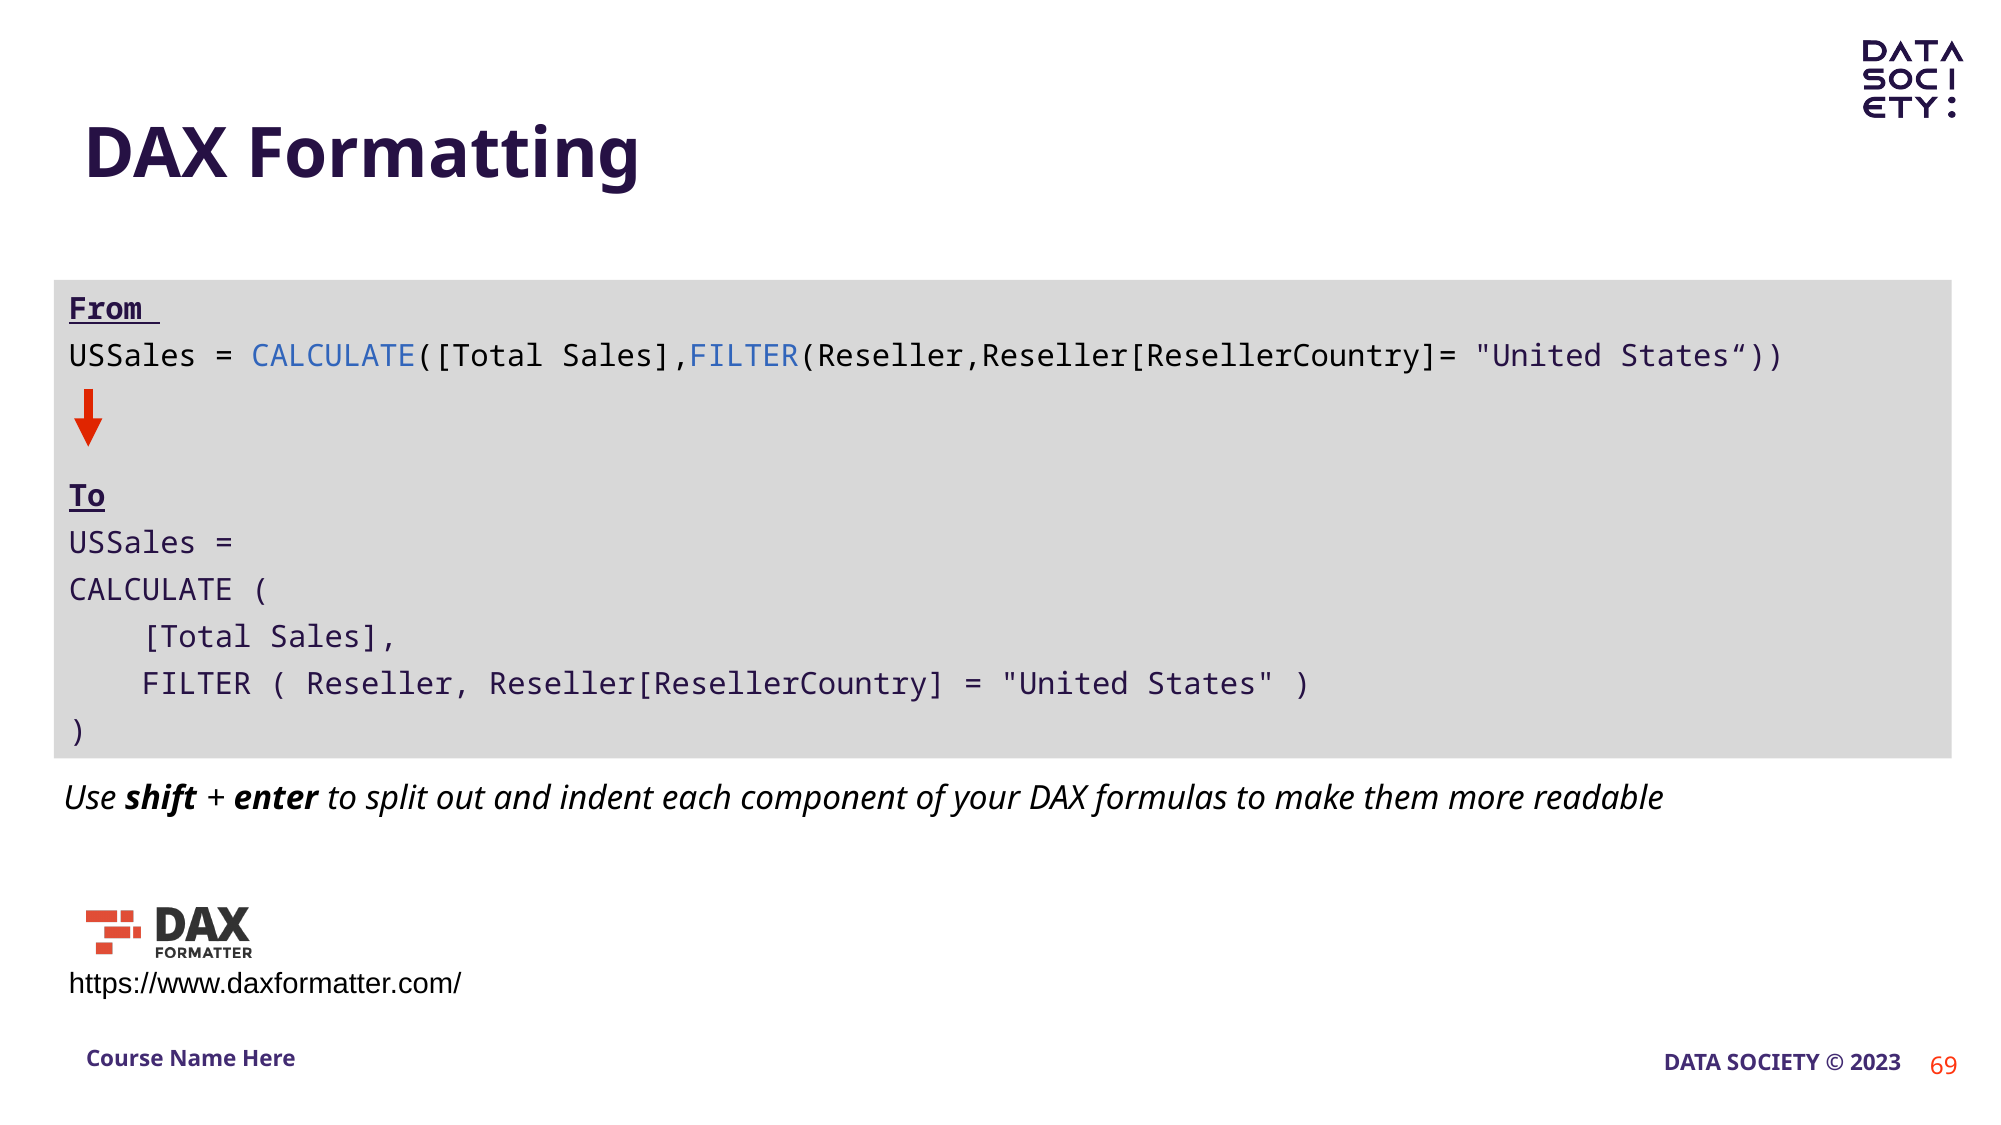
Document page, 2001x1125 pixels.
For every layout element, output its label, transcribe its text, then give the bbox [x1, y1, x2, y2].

text_box Use shift + enter to split out and indent each component of your DAX formulas to make them more readable [48, 768, 1984, 824]
picture [85, 907, 252, 958]
slide_number ‹#› [1853, 1033, 1974, 1097]
text_box https://www.daxformatter.com/ [53, 957, 481, 1008]
title DAX Formatting [68, 87, 1932, 213]
picture [1863, 40, 1964, 118]
text_box From USSales = CALCULATE([Total Sales],FILTER(Reseller,Reseller[ResellerCountry]= "United States“)) To USSales = CALCULATE ( [Total Sales], FILTER ( Reseller, Reseller[ResellerCountry] = "United States" ) ) [53, 279, 1952, 759]
